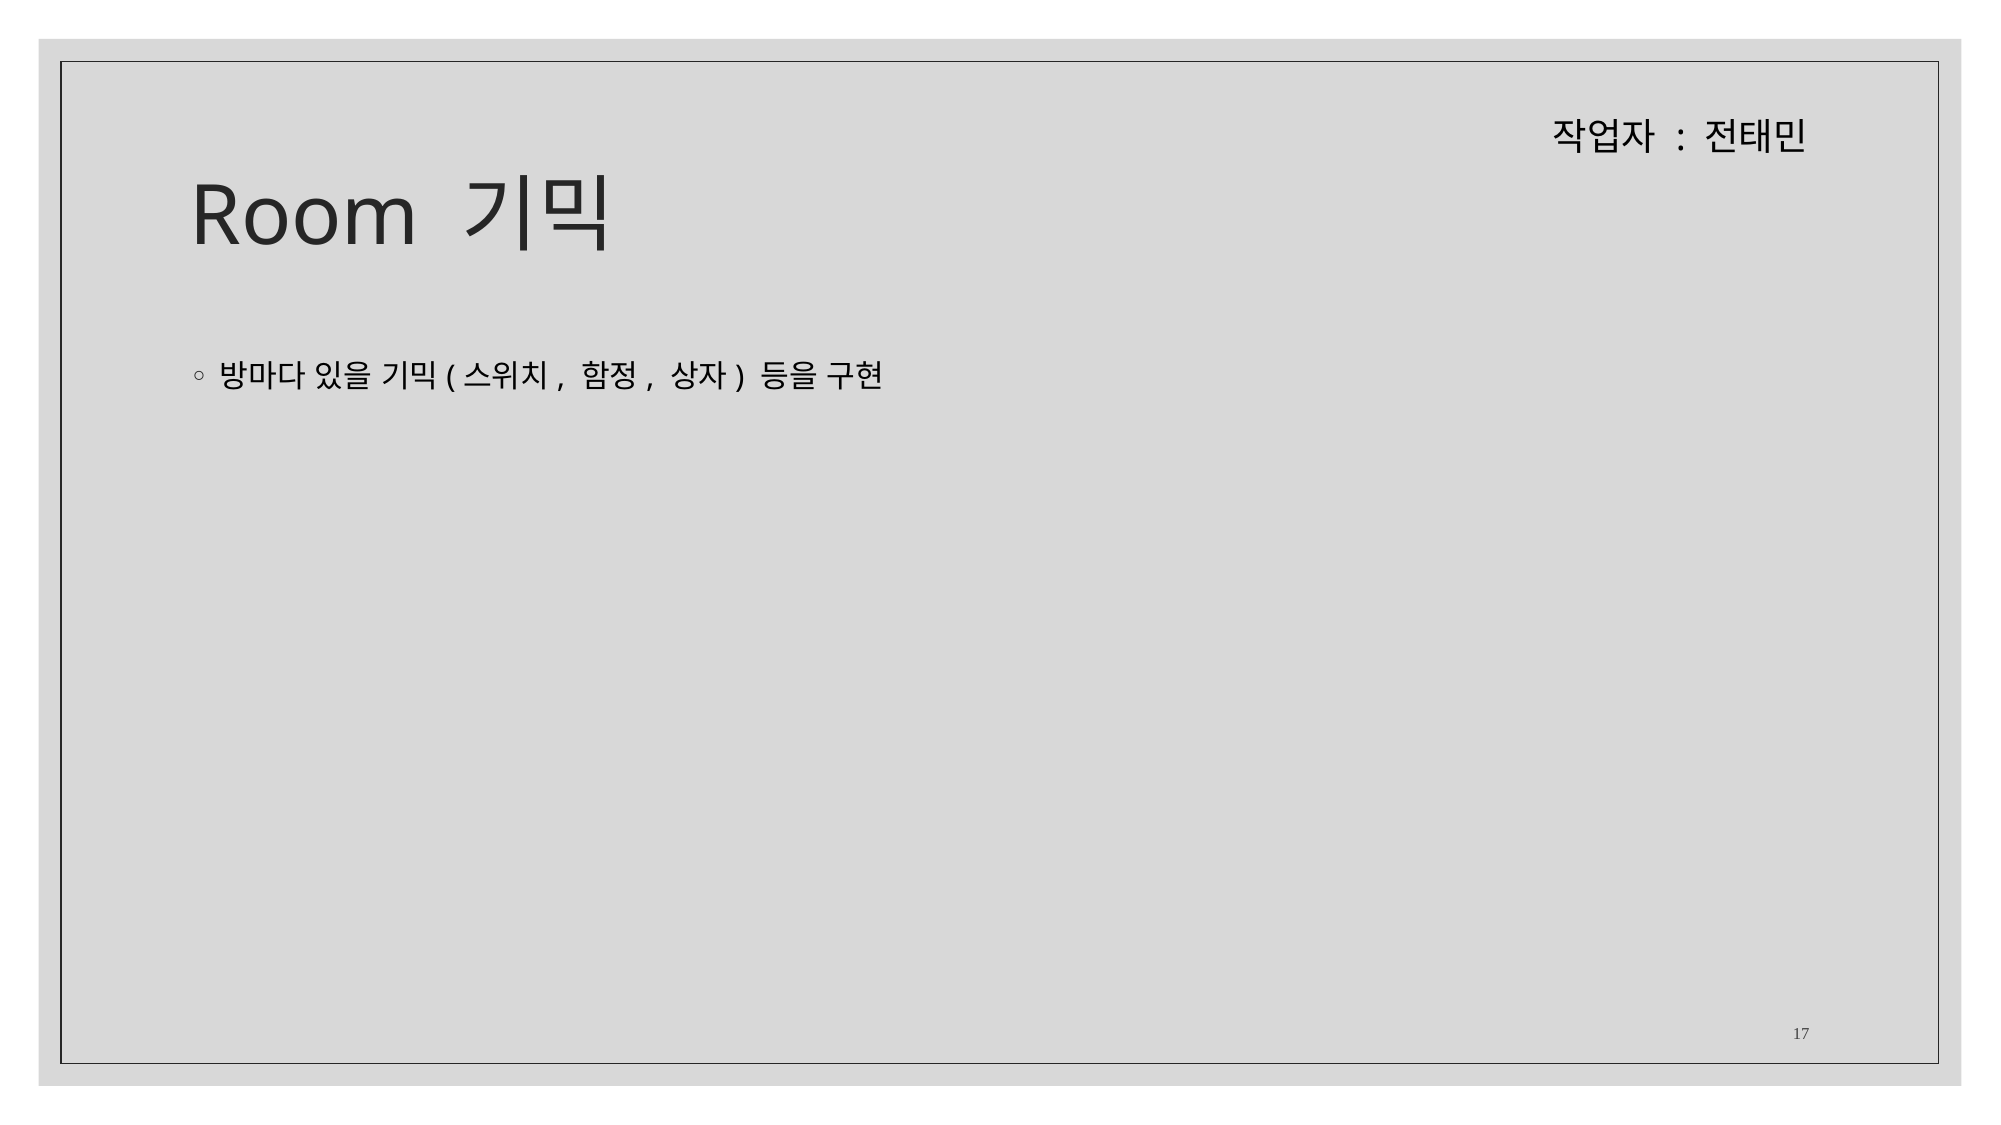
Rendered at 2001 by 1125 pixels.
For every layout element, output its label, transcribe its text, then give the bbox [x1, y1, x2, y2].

text_box 작업자 : 전태민 [1538, 105, 1823, 166]
slide_number 17 [1687, 990, 1825, 1050]
title Room 기믹 [174, 105, 1825, 331]
list 방마다 있을 기믹(스위치, 함정, 상자) 등을 구현 [174, 345, 982, 977]
